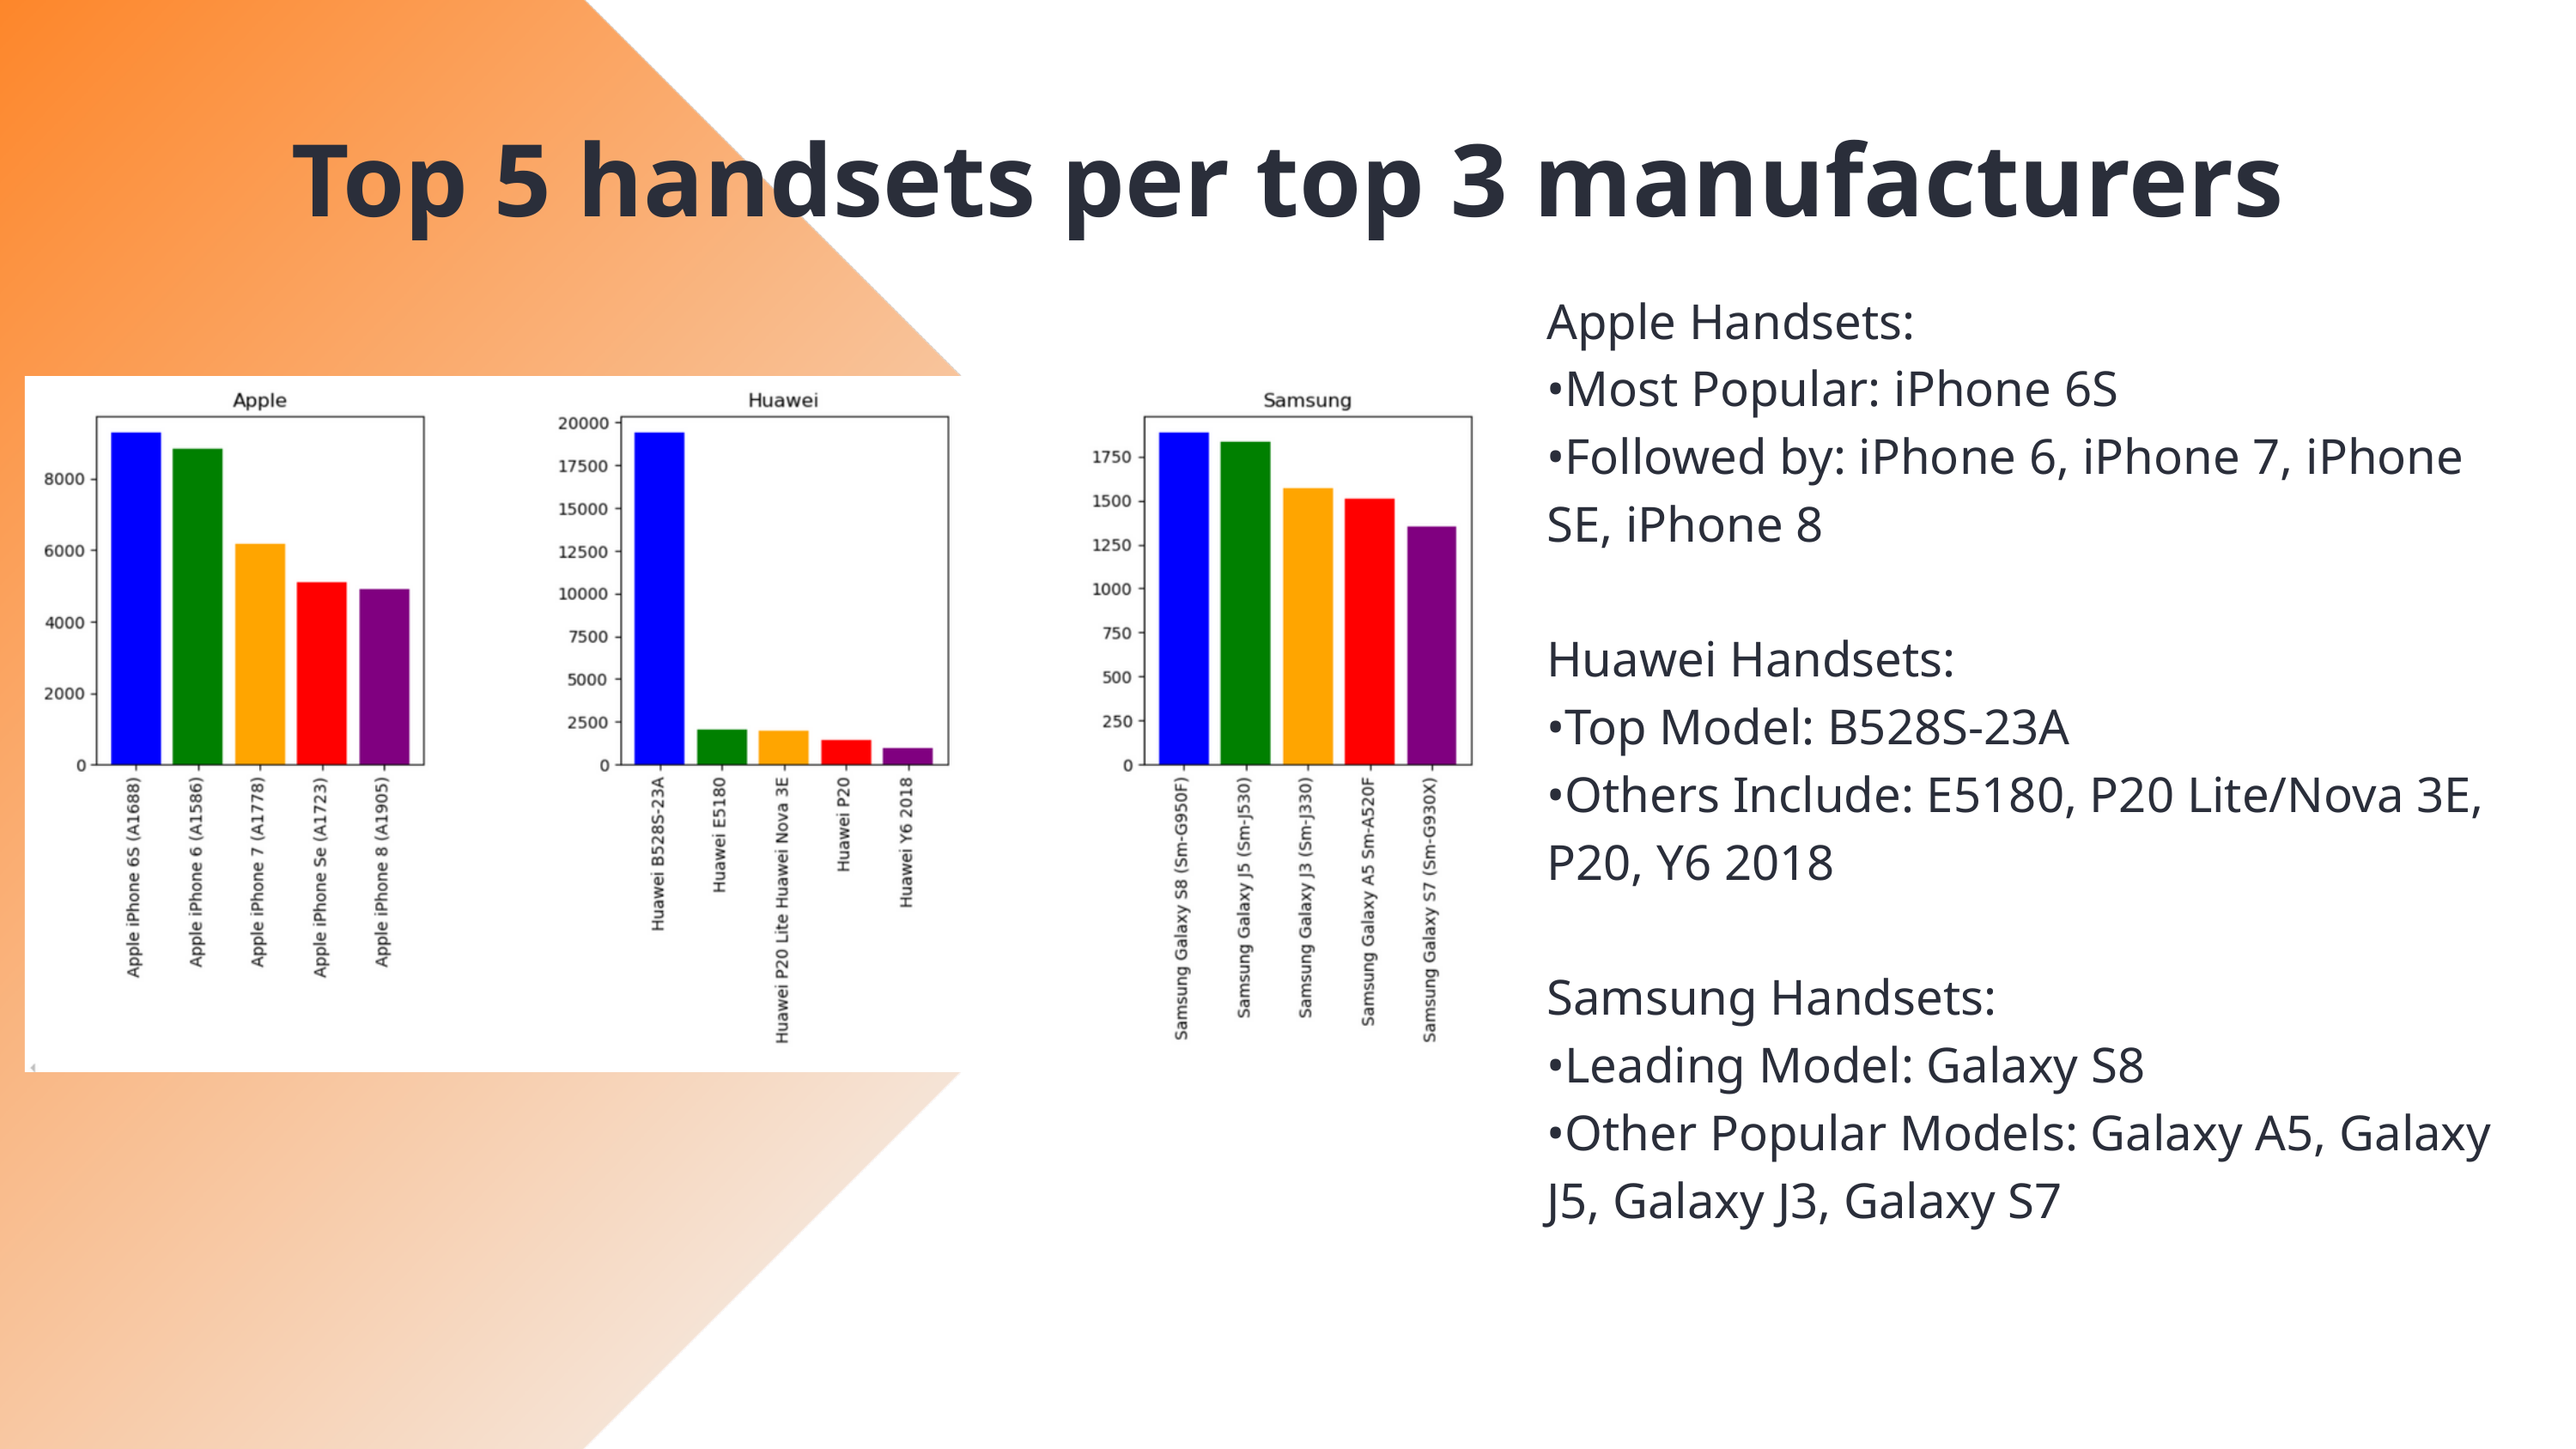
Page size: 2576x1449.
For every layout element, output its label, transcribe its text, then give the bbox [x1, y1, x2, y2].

text_box [0, 0, 1221, 1449]
text_box Apple Handsets: •Most Popular: iPhone 6S •Followed by: iPhone 6, iPhone 7, iPhone SE, iPhone 8 Huawei Handsets: •Top Model: B528S-23A •Others Include: E5180, P20 Lite/Nova 3E, P20, Y6 2018 Samsung Handsets: •Leading Model: Galaxy S8 •Other Popular Models: Galaxy A5, Galaxy J5, Galaxy J3, Galaxy S7 [1546, 281, 2538, 1228]
text_box [24, 376, 1482, 1072]
text_box Top 5 handsets per top 3 manufacturers [144, 106, 2432, 238]
